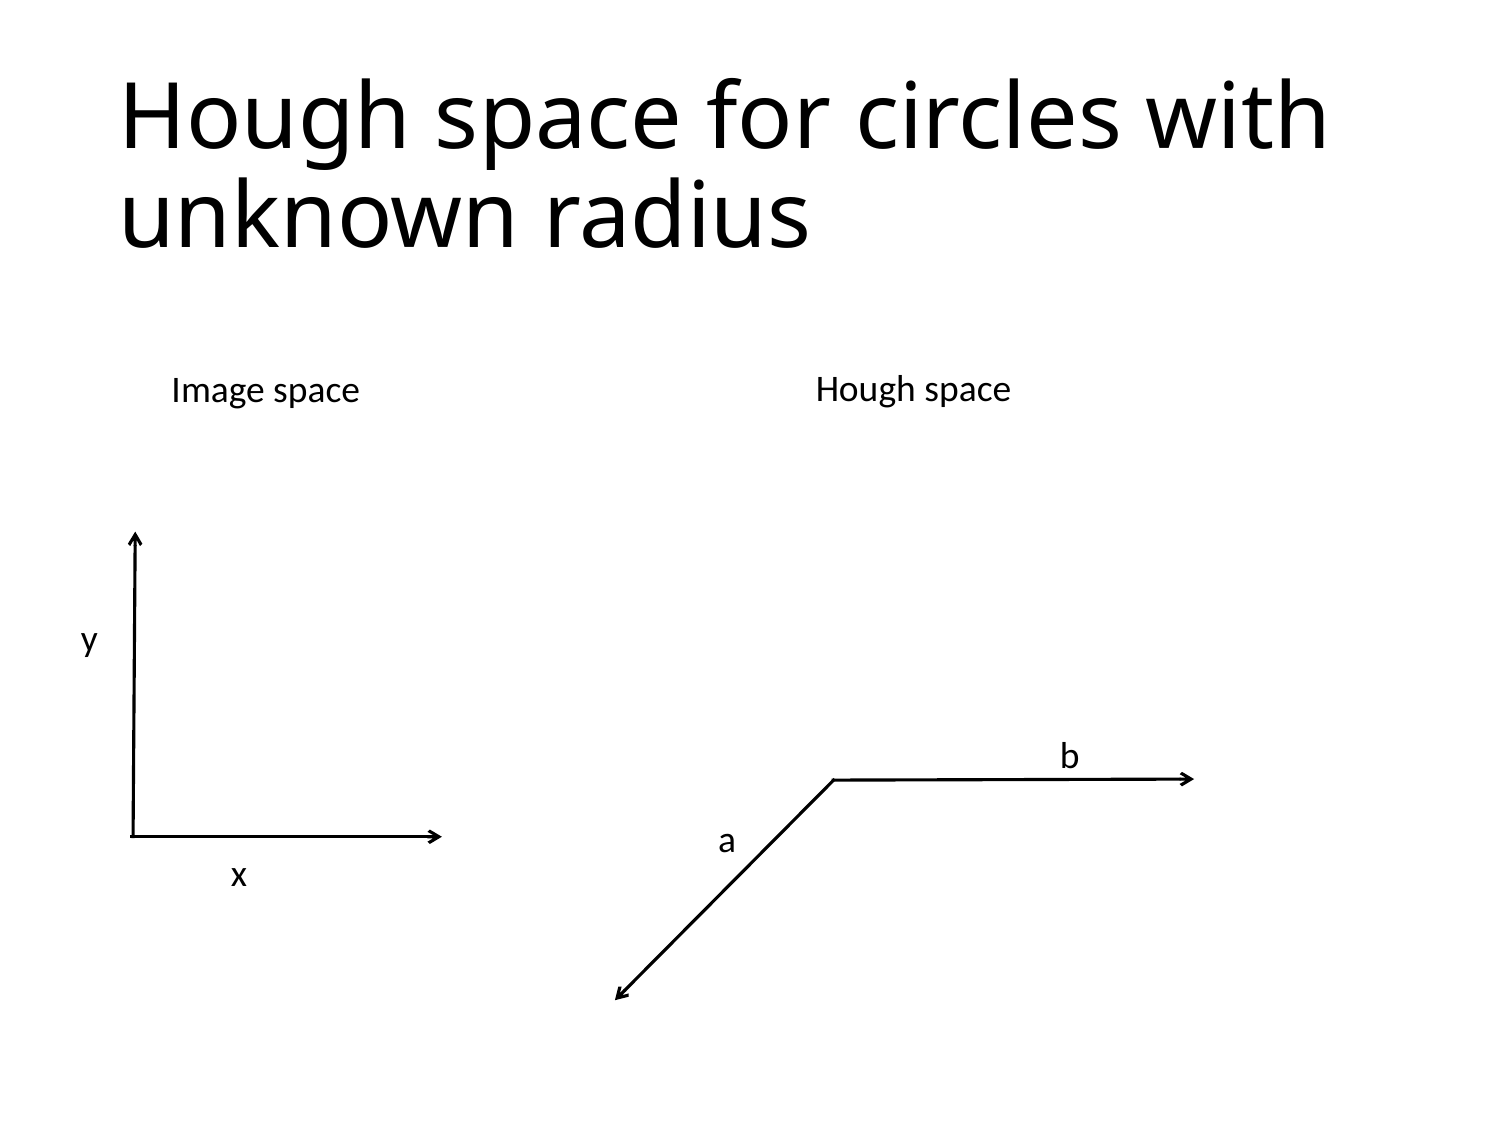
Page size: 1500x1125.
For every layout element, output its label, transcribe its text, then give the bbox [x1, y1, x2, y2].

text_box Image space [156, 357, 376, 417]
text_box y [66, 606, 113, 666]
text_box x [216, 841, 263, 901]
title Hough space for circles with unknown radius [103, 59, 1397, 278]
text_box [625, 717, 1152, 1085]
text_box Hough space [801, 356, 1027, 417]
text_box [130, 531, 442, 839]
